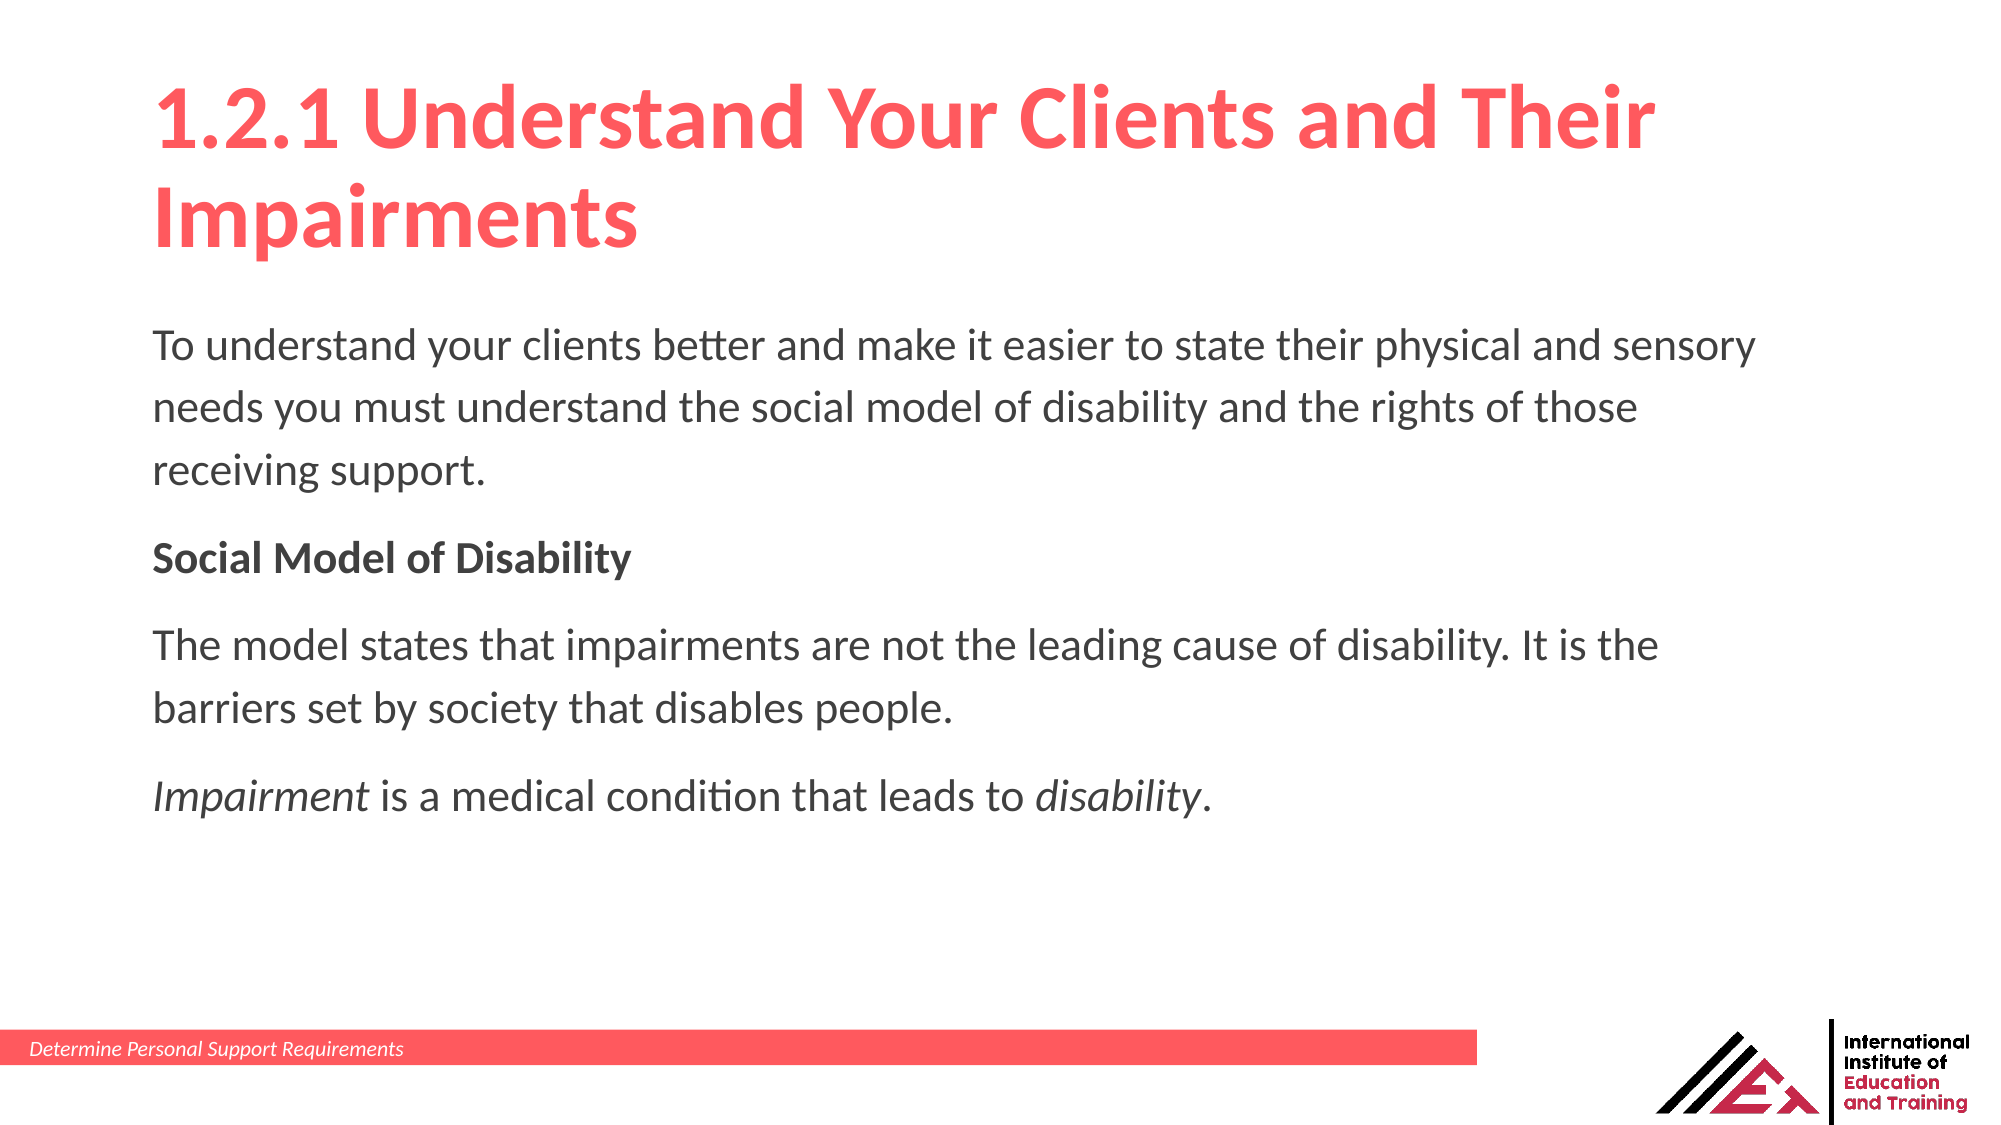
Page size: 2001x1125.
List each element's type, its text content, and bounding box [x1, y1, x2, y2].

title 1.2.1 Understand Your Clients and Their Impairments [137, 59, 1793, 278]
list To understand your clients better and make it easier to state their physical and sensory needs you must understand the social model of disability and the rights of those receiving support. Social Model of Disability The model states that impairments are not the leading cause of disability. It is the barriers set by society that disables people. Impairment is a medical condition that leads to disability. [137, 299, 1793, 1014]
text_box Determine Personal Support Requirements [0, 1029, 1478, 1066]
picture [1655, 1019, 1969, 1125]
